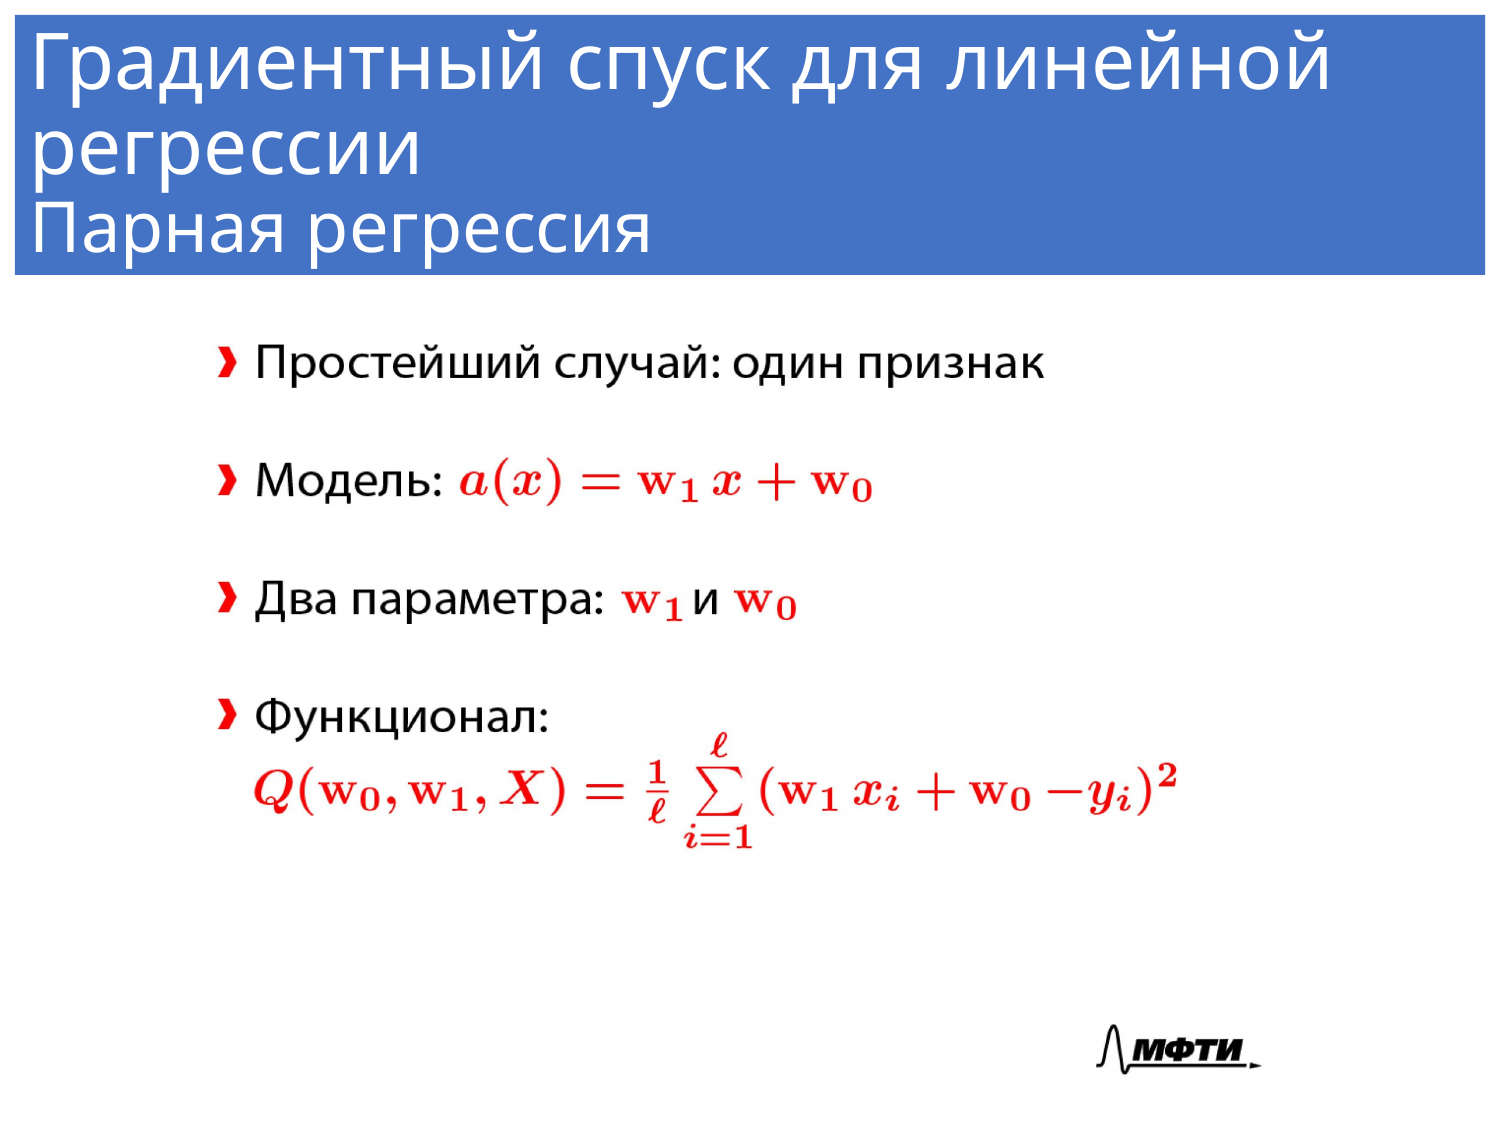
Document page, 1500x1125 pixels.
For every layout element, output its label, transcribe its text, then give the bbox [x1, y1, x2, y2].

title Градиентный спуск для линейной регрессии Парная регрессия [14, 14, 1486, 275]
picture [177, 295, 1306, 1111]
